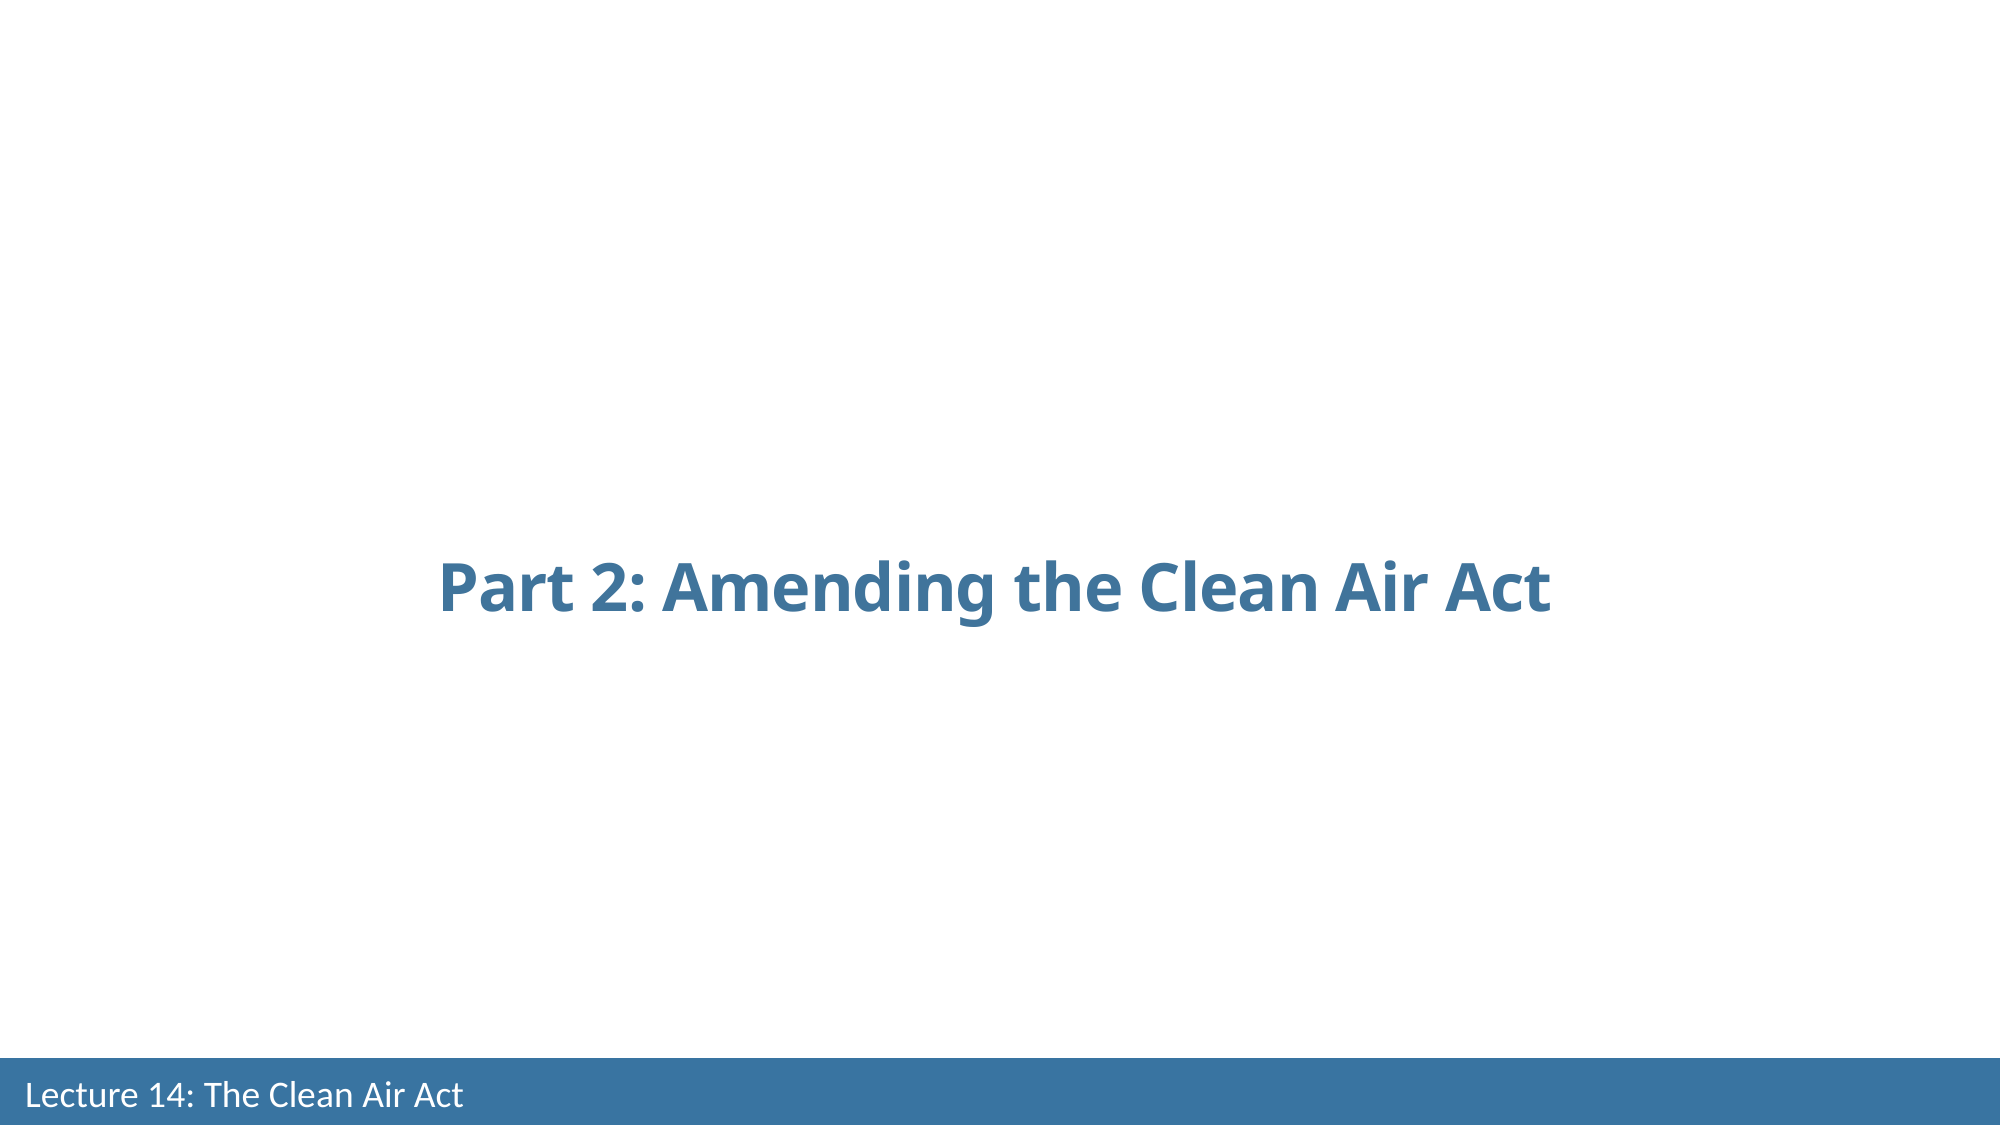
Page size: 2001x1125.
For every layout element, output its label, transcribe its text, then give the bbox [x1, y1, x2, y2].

title Part 2: Amending the Clean Air Act [170, 394, 1820, 633]
